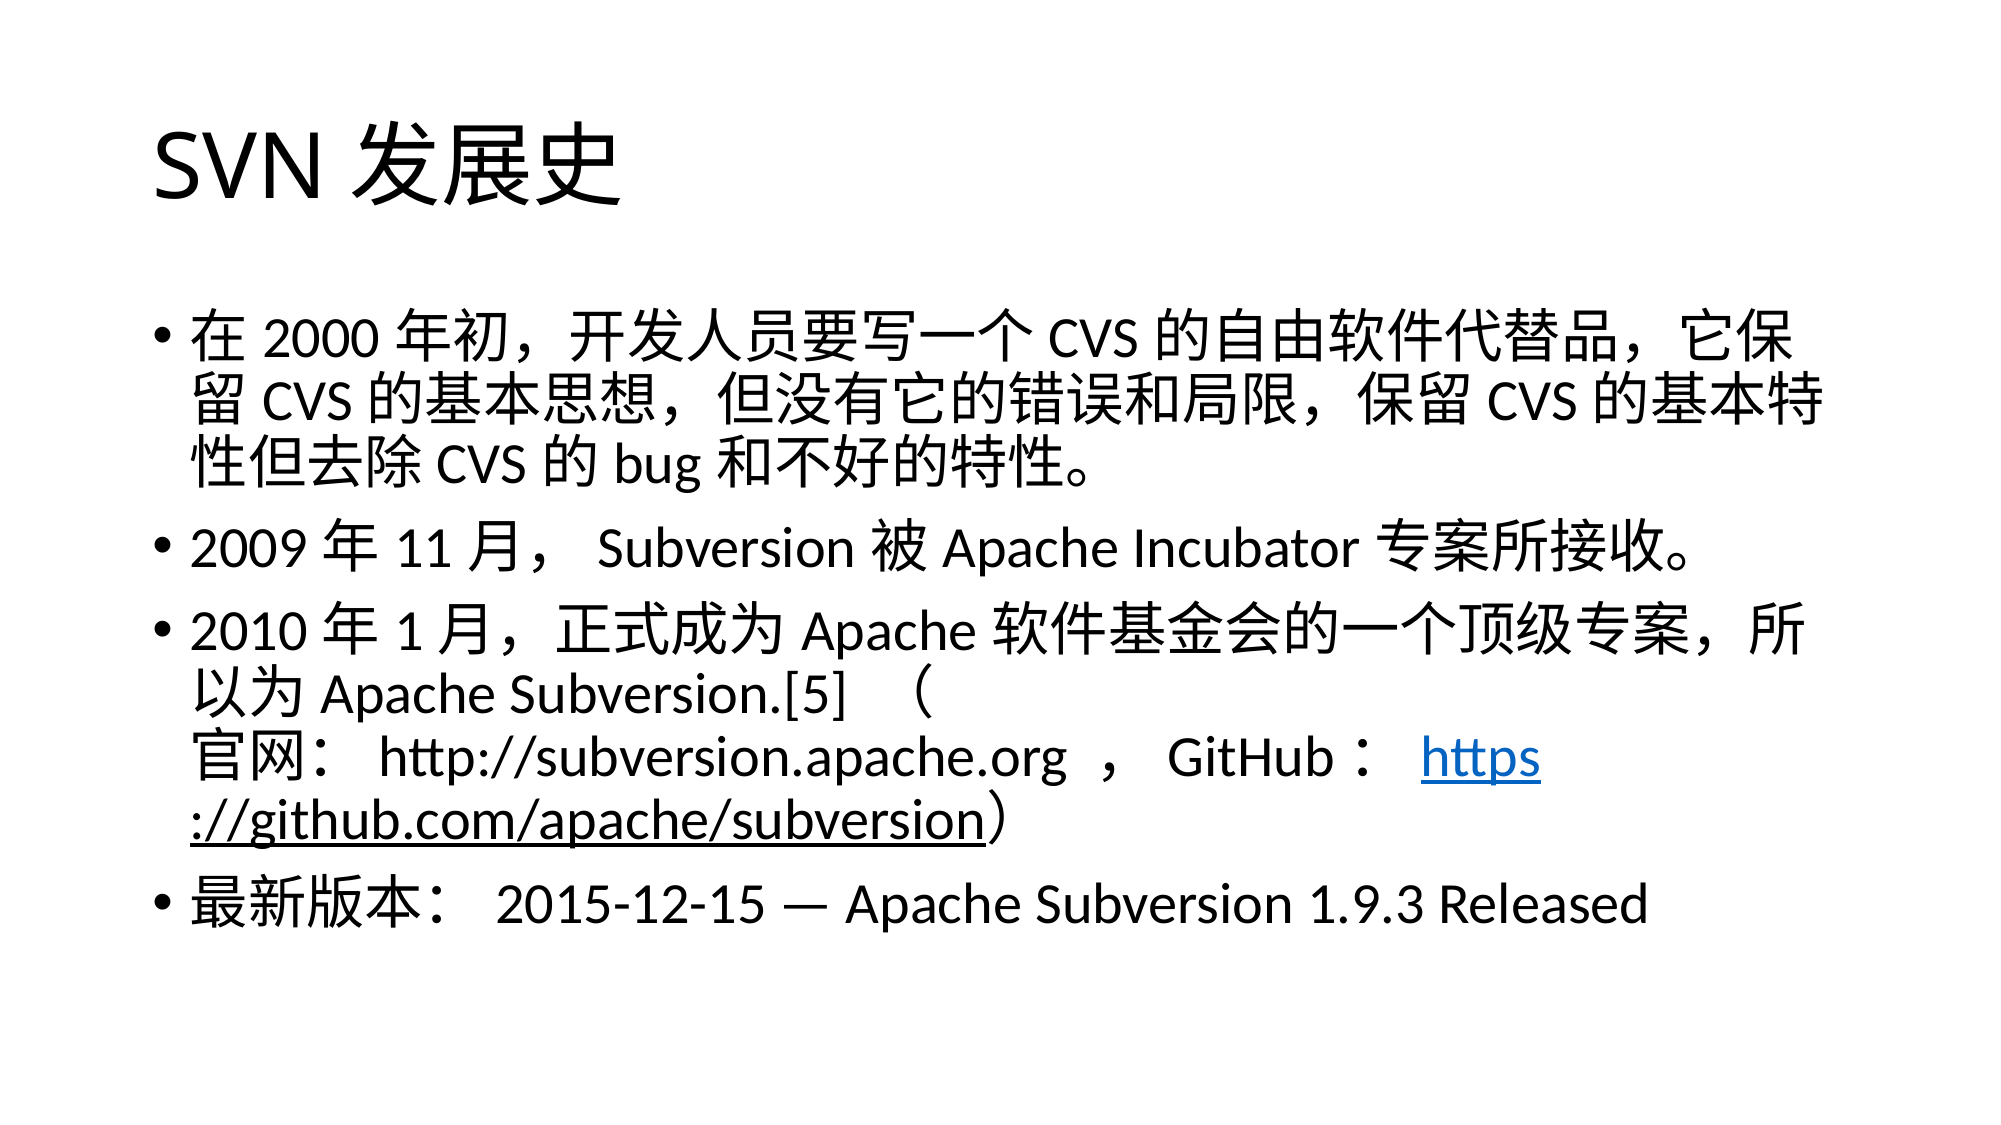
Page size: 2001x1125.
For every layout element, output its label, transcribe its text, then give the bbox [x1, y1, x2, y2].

list 在2000年初，开发人员要写一个CVS的自由软件代替品，它保留CVS的基本思想，但没有它的错误和局限，保留CVS的基本特性但去除CVS的bug和不好的特性。 2009年11月，Subversion被Apache Incubator专案所接收。 2010年1月，正式成为Apache软件基金会的一个顶级专案，所以为Apache Subversion.[5] （ 官网：http://subversion.apache.org ，GitHub：https://github.com/apache/subversion） 最新版本：2015-12-15 — Apache Subversion 1.9.3 Released [137, 299, 1863, 1014]
title SVN发展史 [137, 59, 1863, 278]
